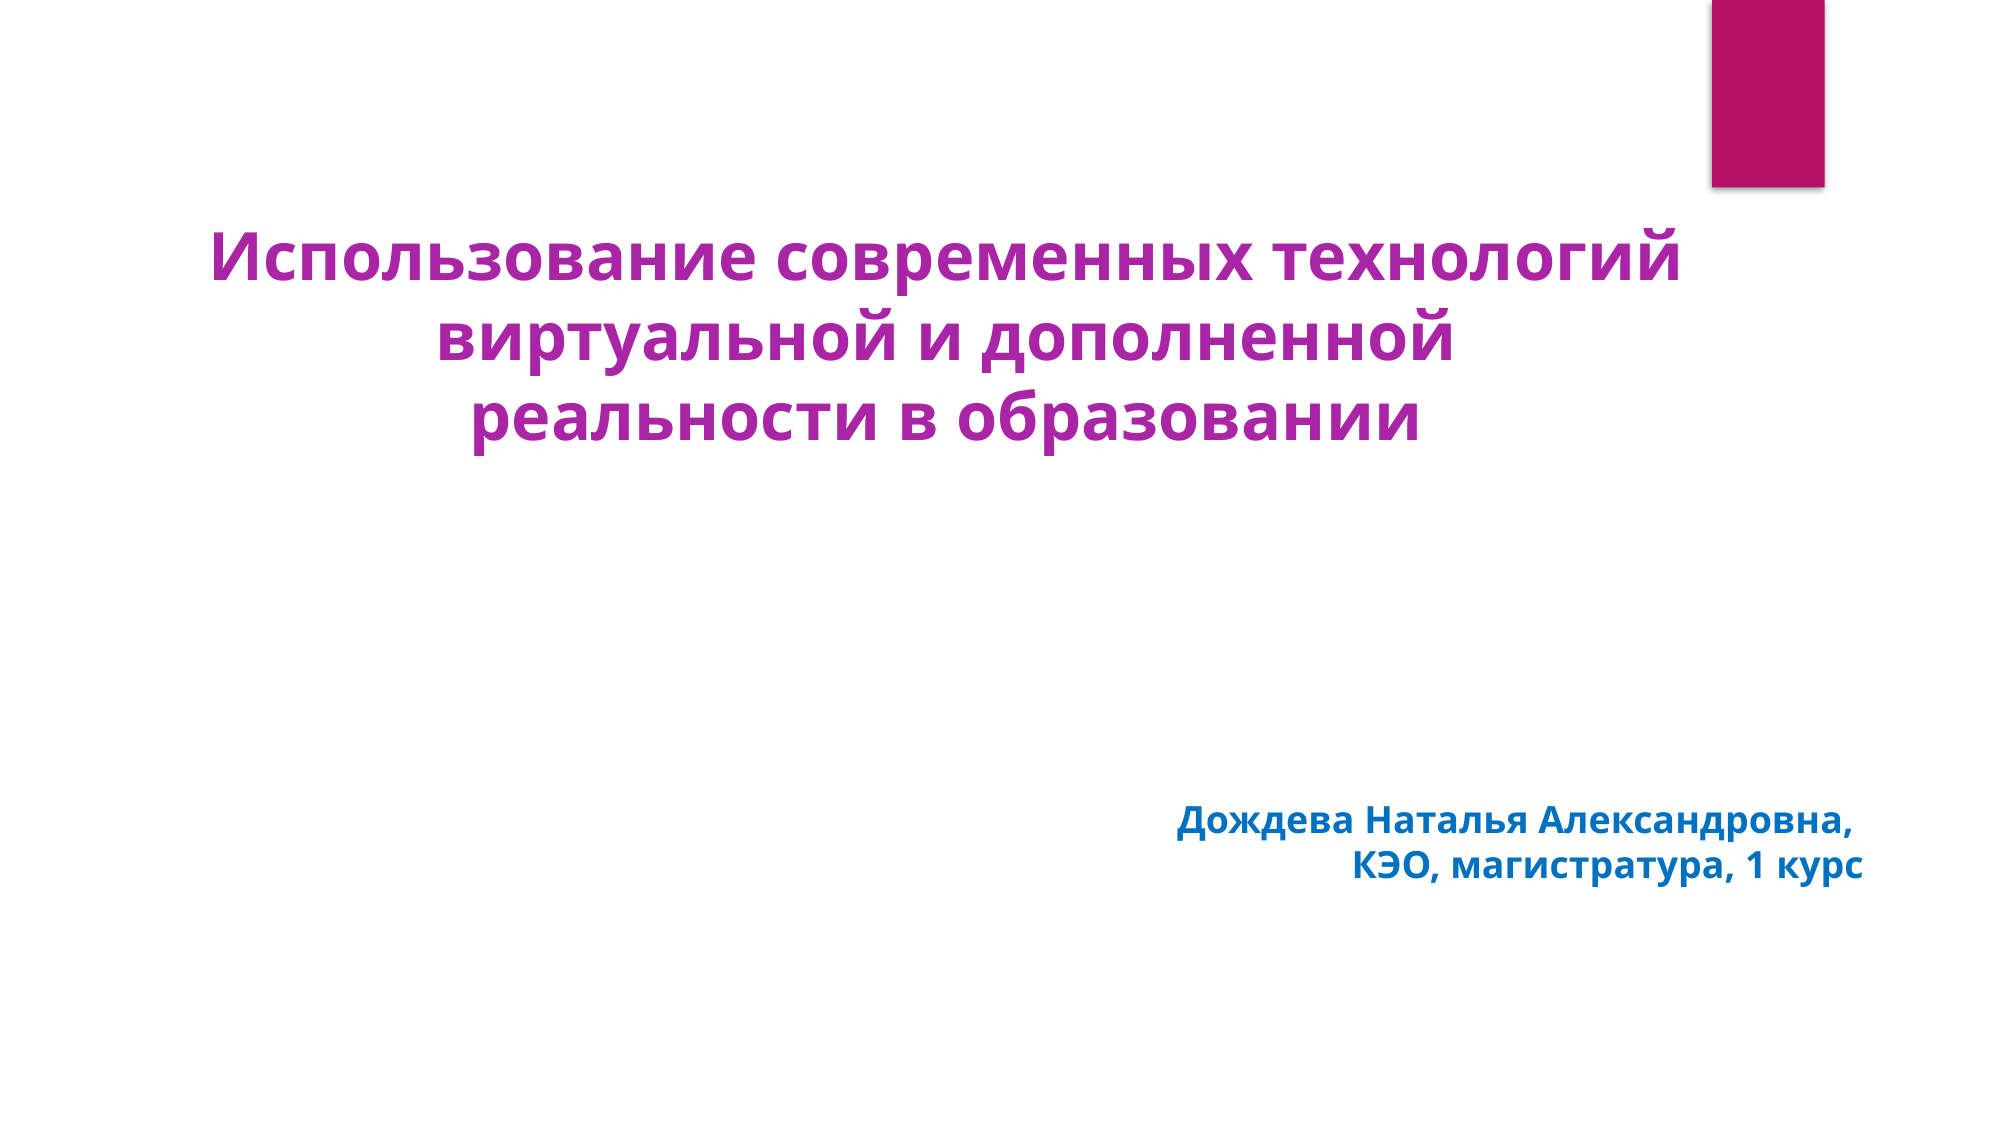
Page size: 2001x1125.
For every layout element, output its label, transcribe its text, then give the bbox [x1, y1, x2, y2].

text_box Дождева Наталья Александровна, КЭО, магистратура, 1 курс [878, 788, 1879, 893]
text_box Использование современных технологий виртуальной и дополненной реальности в образовании [160, 206, 1732, 462]
